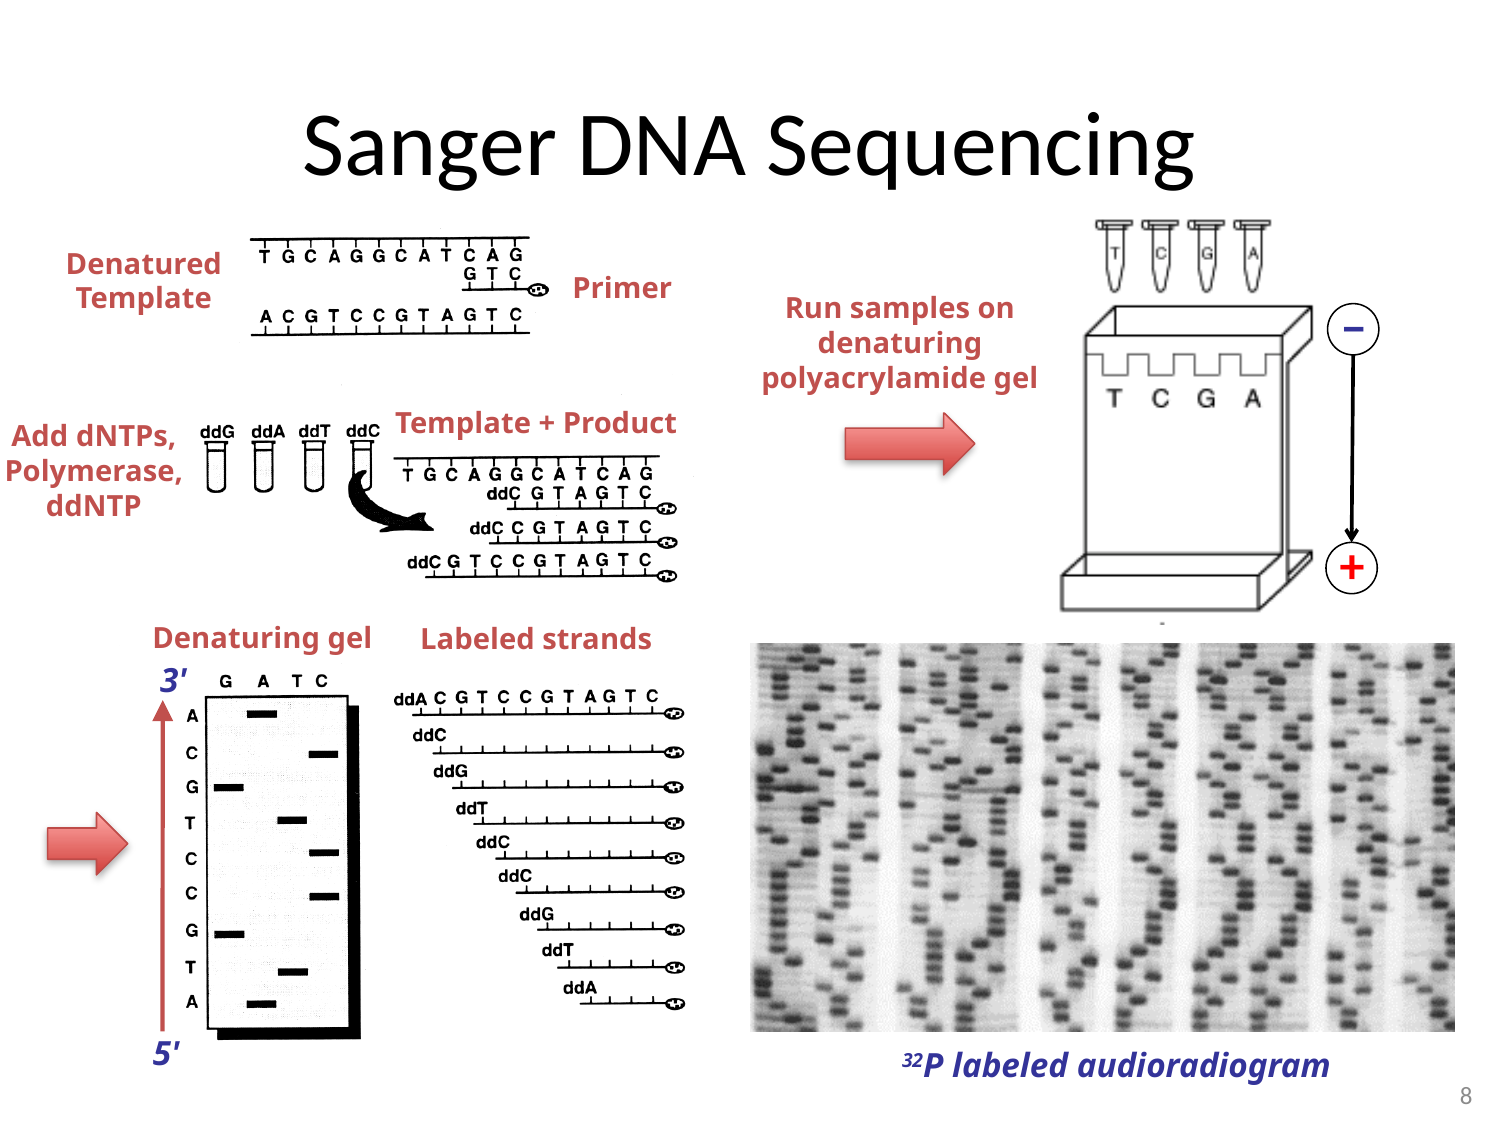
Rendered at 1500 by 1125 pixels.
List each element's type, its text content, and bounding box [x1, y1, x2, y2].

slide_number 8 [1397, 1065, 1488, 1125]
text_box 32P labeled audioradiogram [887, 1041, 1350, 1100]
text_box 5' [138, 1058, 195, 1080]
text_box Run samples on denaturing polyacrylamide gel [774, 281, 1025, 413]
text_box Add dNTPs, Polymerase, ddNTP [0, 410, 7, 526]
text_box [844, 413, 976, 476]
title Sanger DNA Sequencing [75, 45, 1425, 233]
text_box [12, 222, 696, 1051]
picture [749, 643, 1455, 1032]
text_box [1049, 212, 1384, 626]
